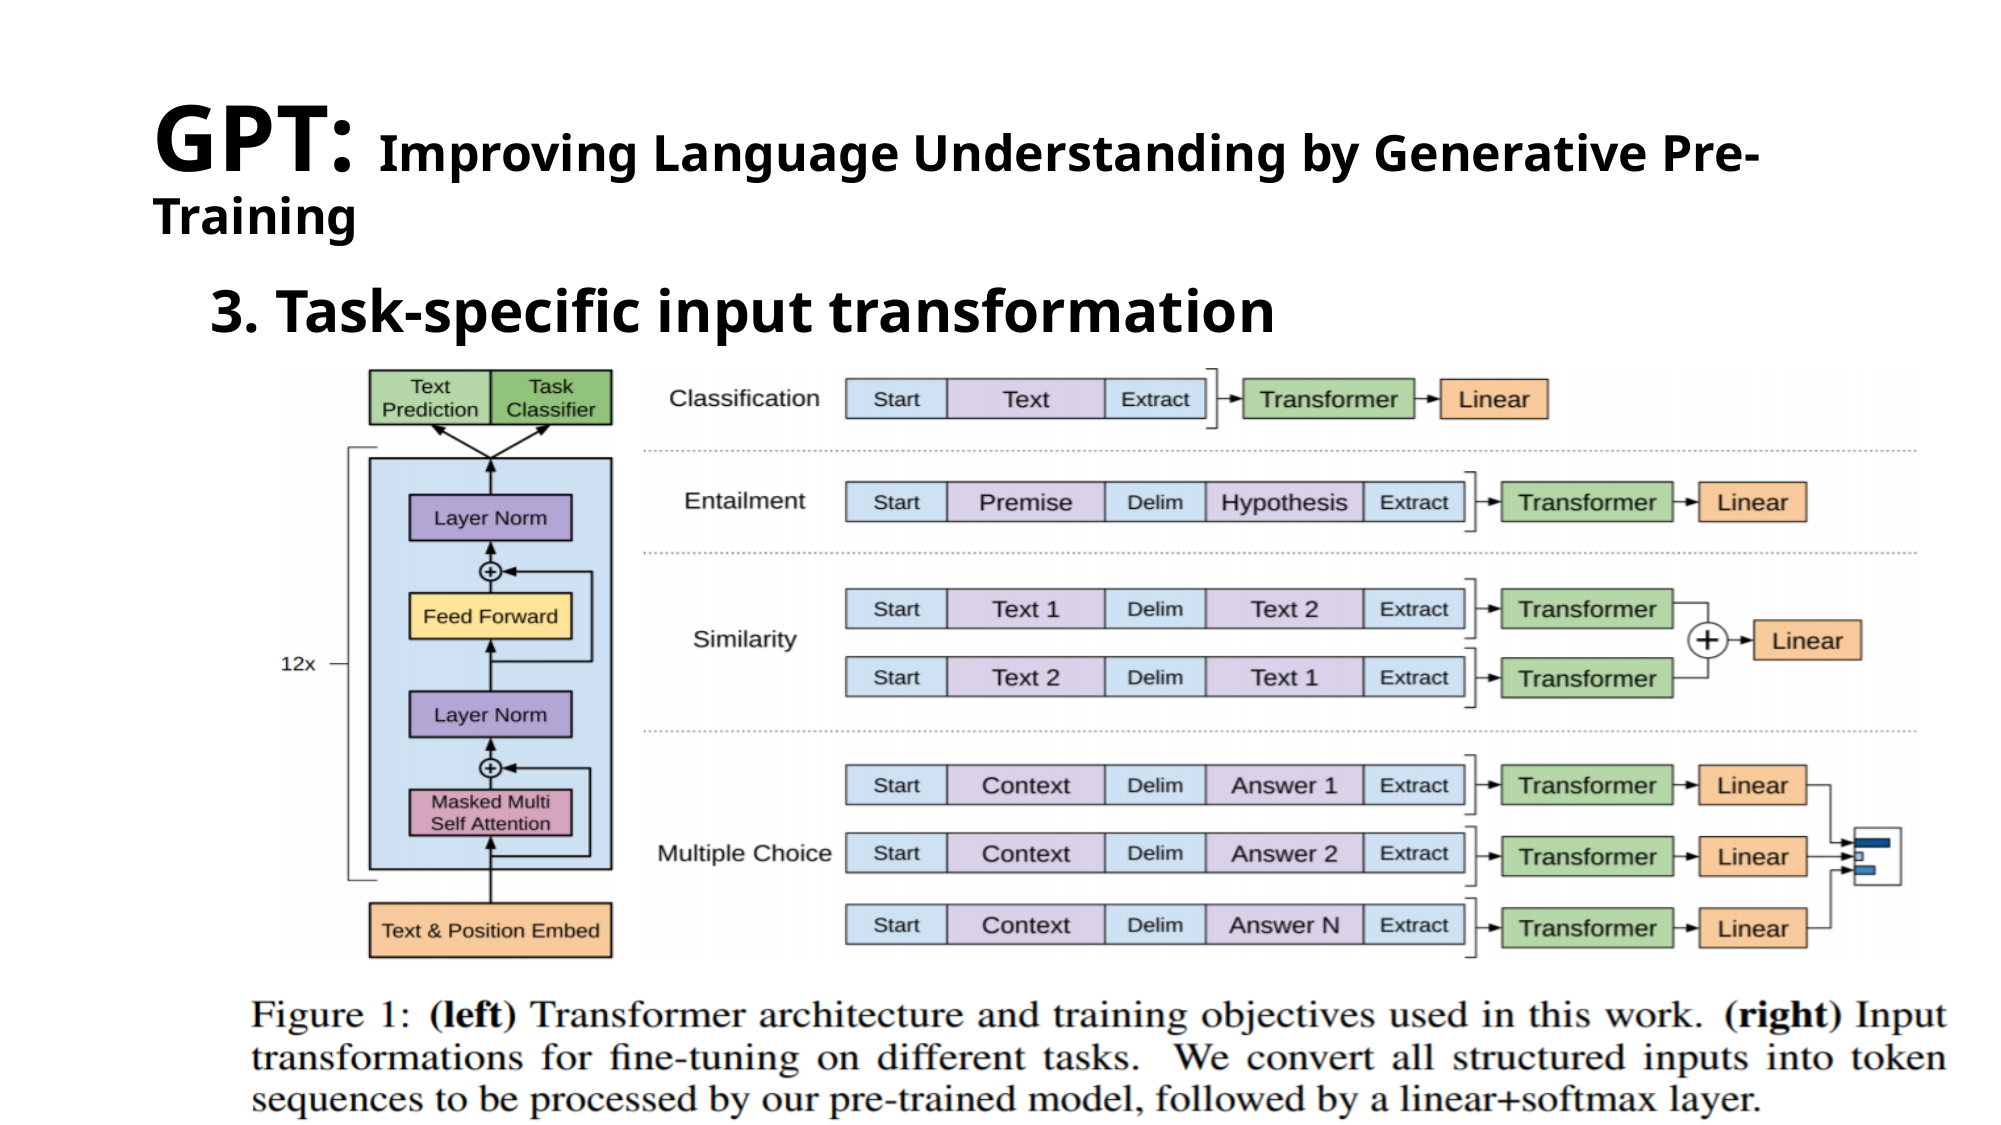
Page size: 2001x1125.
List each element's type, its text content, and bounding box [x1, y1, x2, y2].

text_box 3. Task-specific input transformation [195, 267, 1940, 352]
title GPT: Improving Language Understanding by Generative Pre-Training [137, 59, 1863, 278]
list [227, 360, 1958, 1125]
